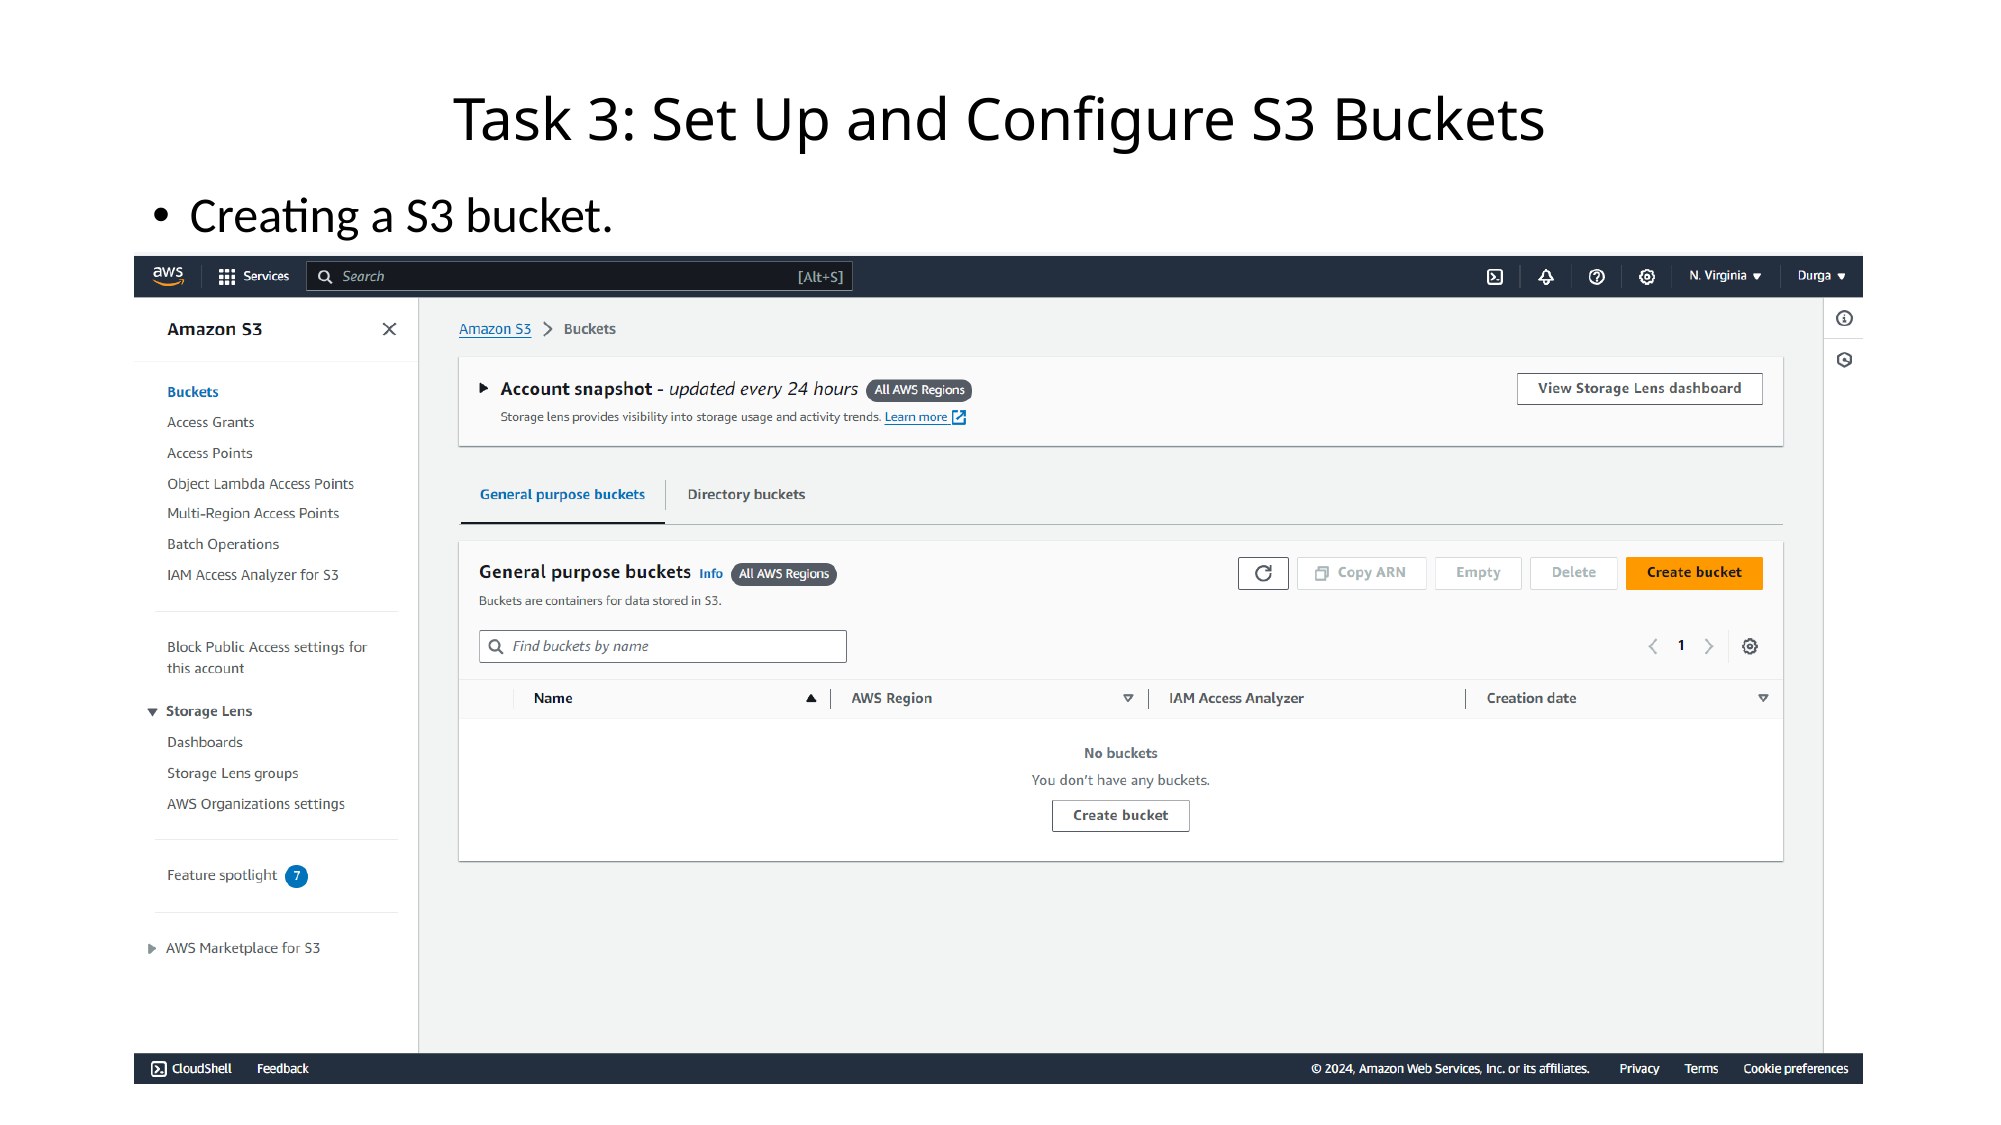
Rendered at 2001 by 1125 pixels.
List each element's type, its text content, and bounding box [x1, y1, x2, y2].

title Task 3: Set Up and Configure S3 Buckets [137, 59, 1863, 182]
picture [134, 252, 1863, 1084]
list Creating a S3 bucket. [137, 182, 1863, 252]
